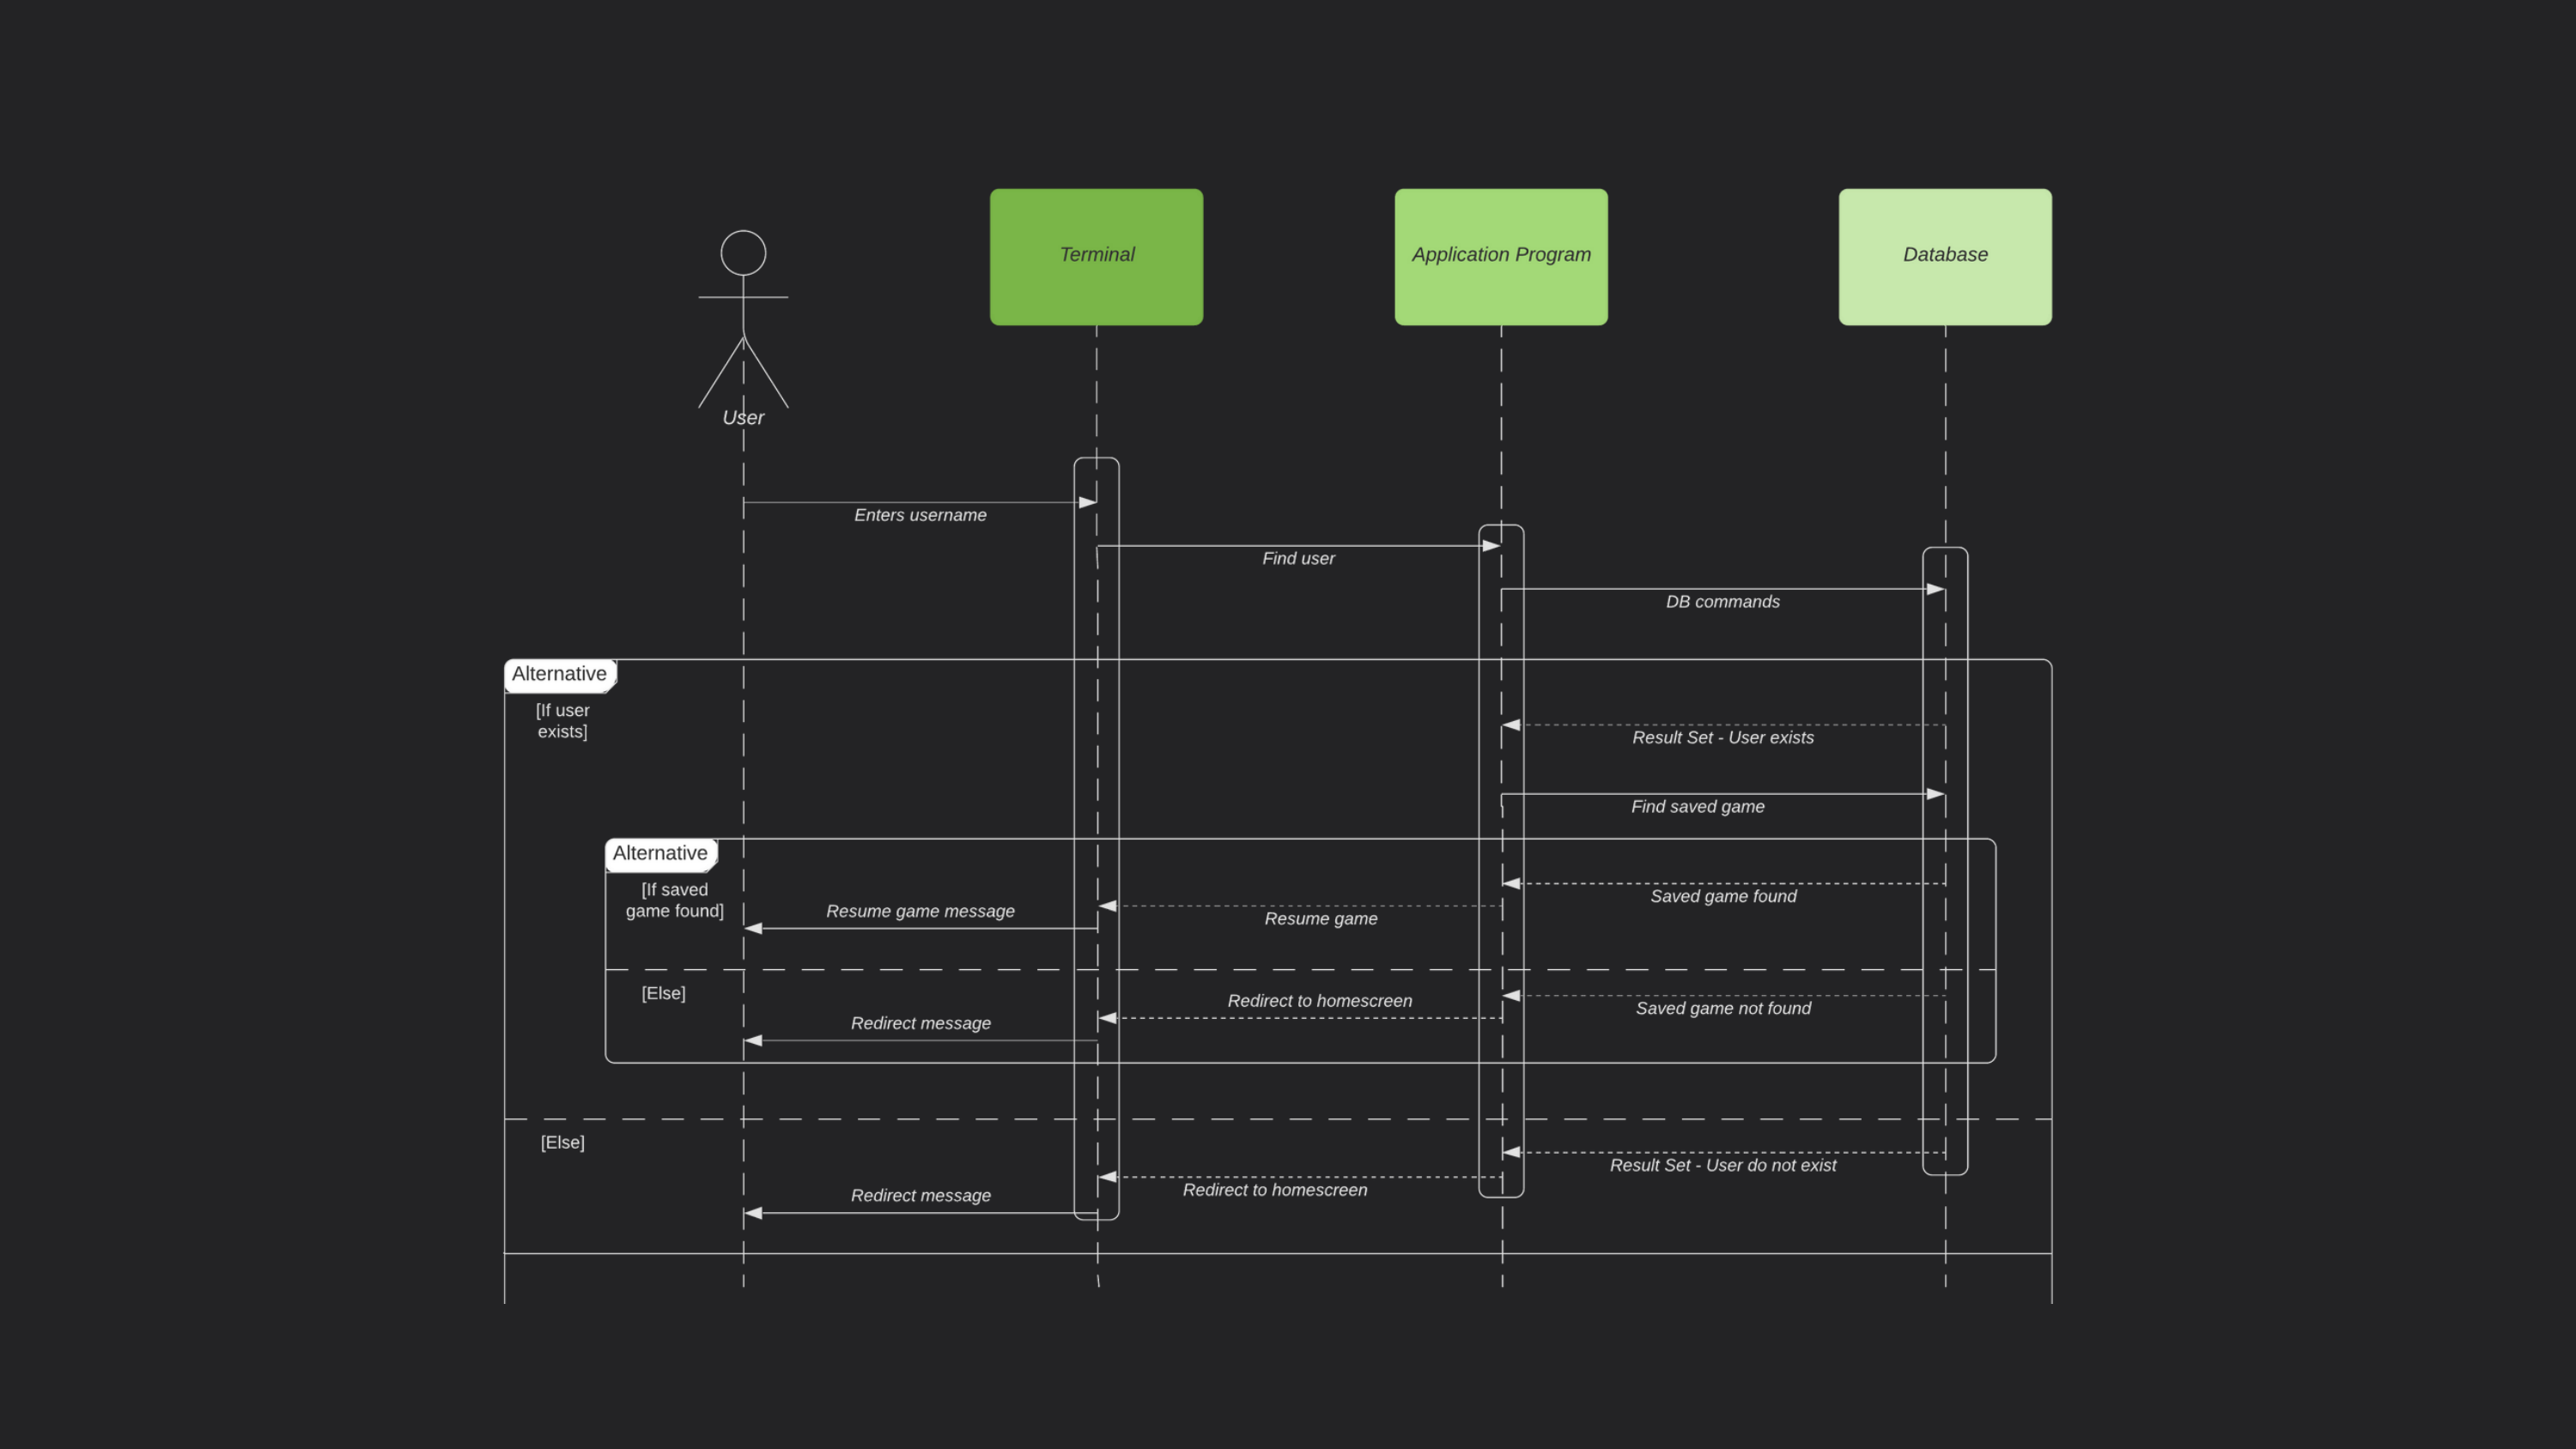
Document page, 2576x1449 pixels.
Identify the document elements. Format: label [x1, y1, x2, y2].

picture [478, 144, 2098, 1304]
